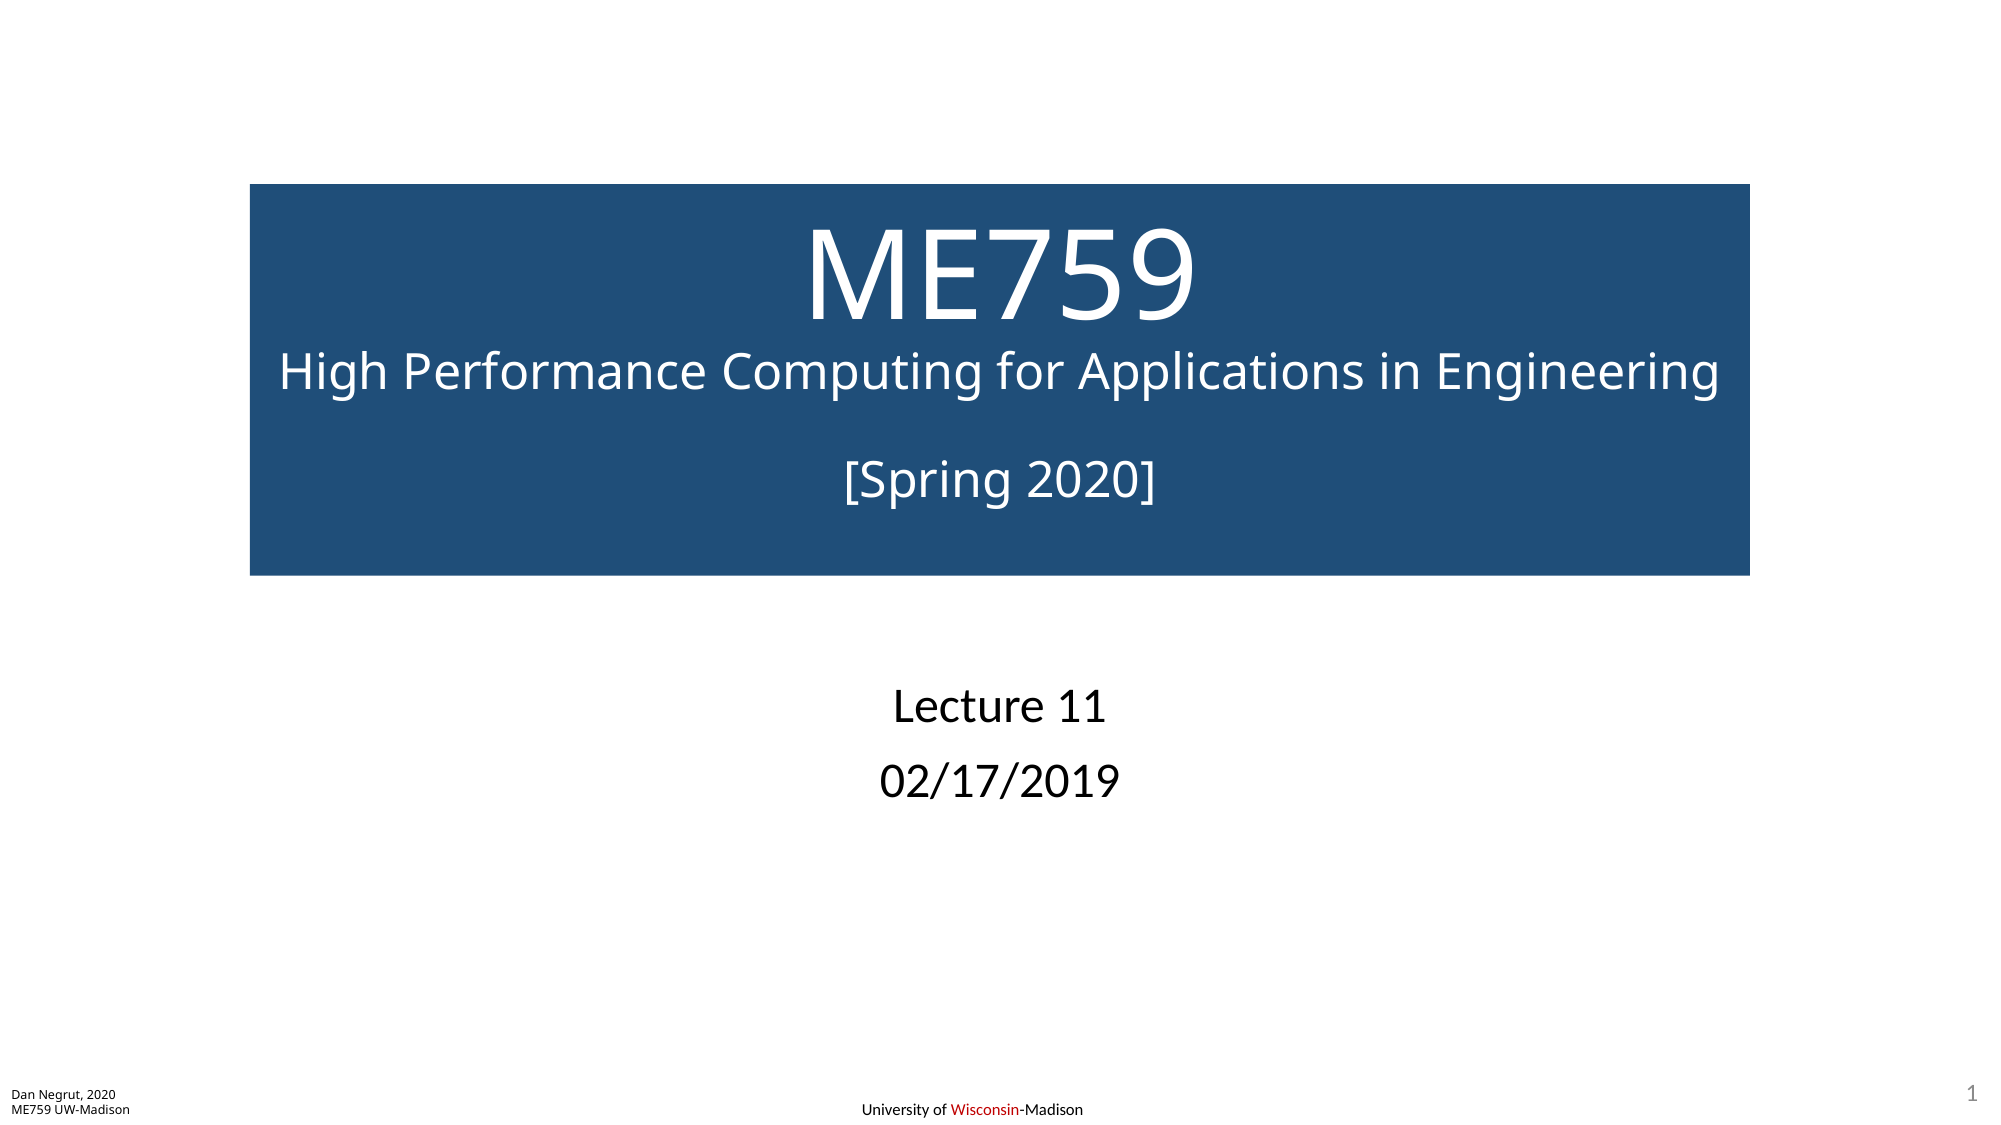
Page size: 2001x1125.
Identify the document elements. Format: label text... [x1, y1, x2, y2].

title ME759 High Performance Computing for Applications in Engineering [Spring 2020] [249, 184, 1750, 576]
text_box Dan Negrut, 2020 ME759 UW-Madison [0, 1079, 145, 1125]
slide_number 1 [1879, 1069, 1994, 1114]
subtitle Lecture 11 02/17/2019 [249, 590, 1750, 863]
